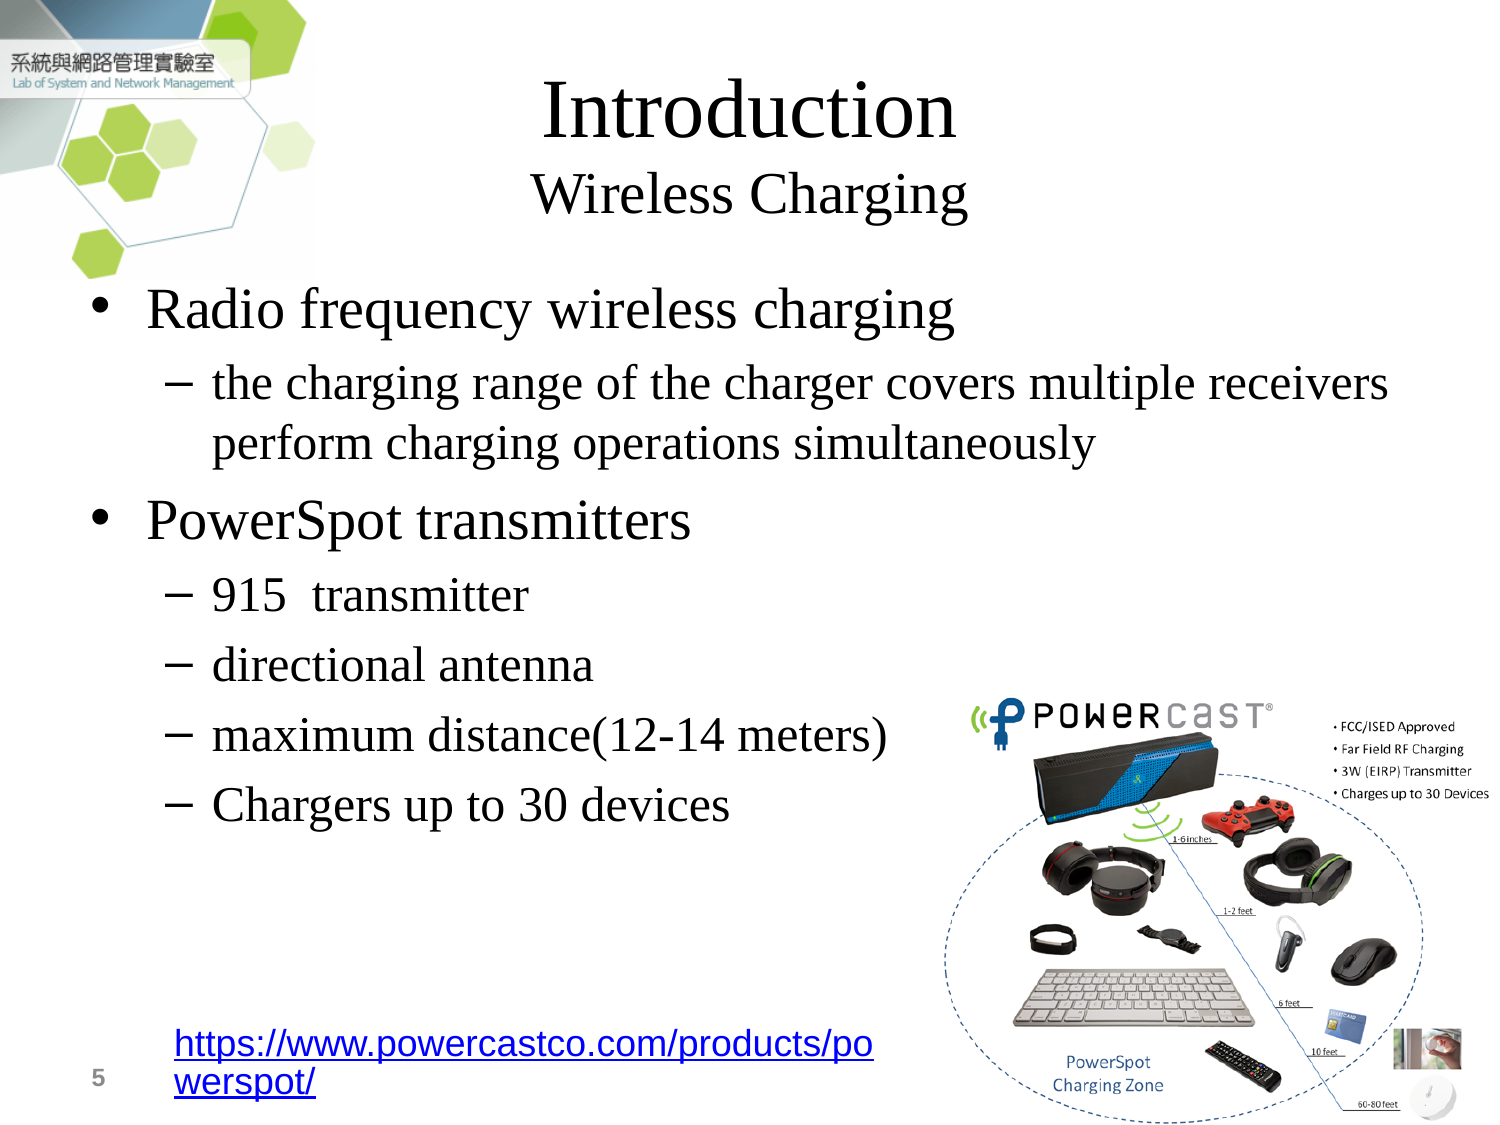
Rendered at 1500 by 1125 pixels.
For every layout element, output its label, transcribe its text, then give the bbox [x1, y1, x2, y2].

title Introduction Wireless Charging [75, 45, 1425, 233]
picture [944, 689, 1500, 1125]
picture [0, 0, 321, 293]
text_box https://www.powercastco.com/products/powerspot/ [159, 1011, 910, 1072]
slide_number 5 [76, 1046, 427, 1107]
